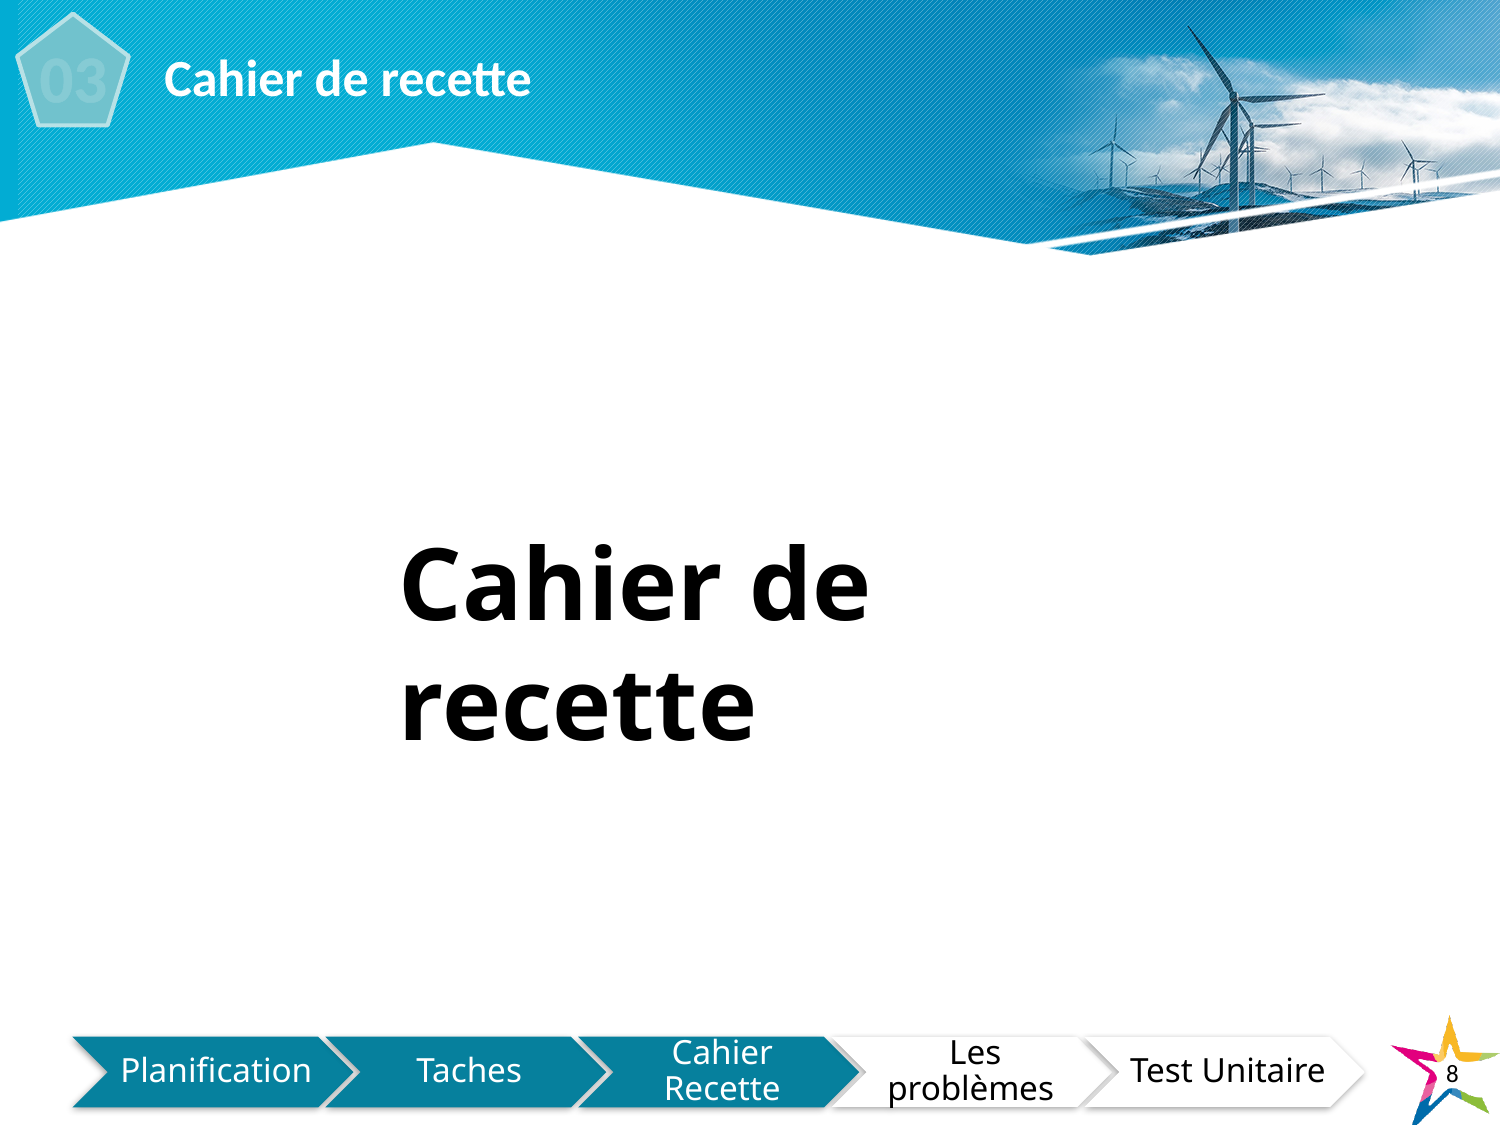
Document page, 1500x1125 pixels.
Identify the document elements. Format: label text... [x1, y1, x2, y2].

text_box Cahier de recette [383, 512, 1152, 768]
picture [1116, 191, 1134, 196]
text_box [71, 1036, 1366, 1108]
text_box Cahier de recette [149, 10, 825, 142]
picture [0, 0, 1500, 1125]
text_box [16, 13, 130, 126]
